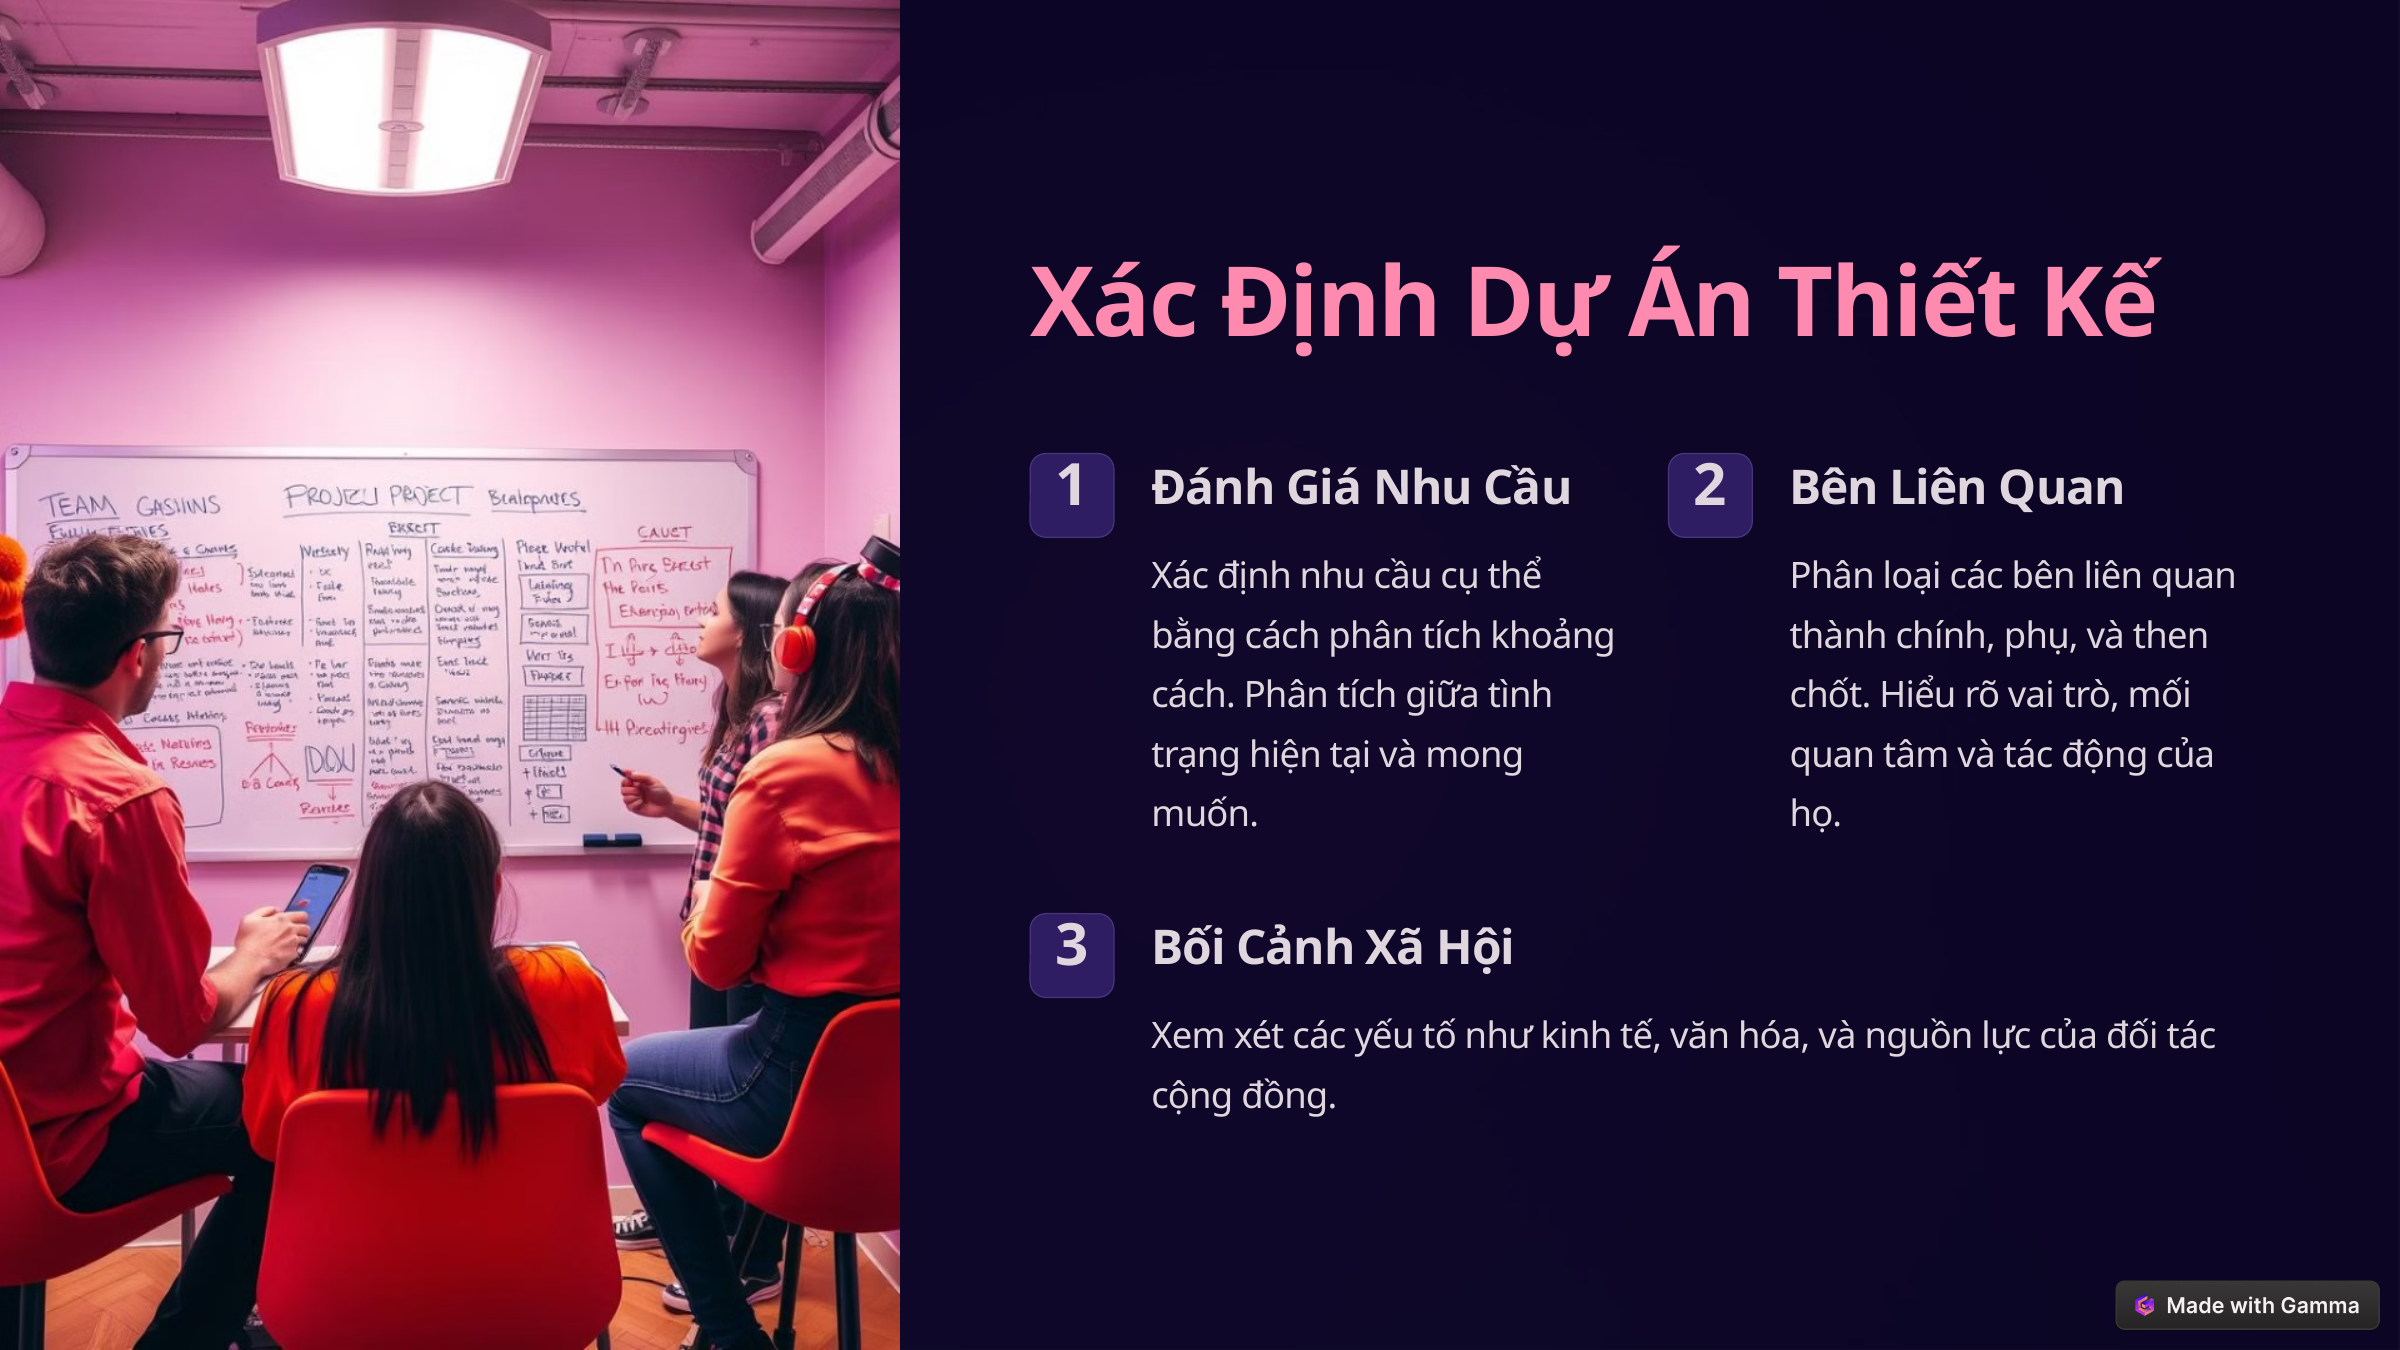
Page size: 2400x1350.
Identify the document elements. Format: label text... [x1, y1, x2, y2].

picture [2106, 1271, 2389, 1339]
text_box 2 [1681, 458, 1740, 532]
text_box Xác Định Dự Án Thiết Kế [1030, 233, 2090, 356]
picture [0, 0, 900, 1350]
text_box Đánh Giá Nhu Cầu [1151, 453, 1632, 515]
text_box Xác định nhu cầu cụ thể bằng cách phân tích khoảng cách. Phân tích giữa tình trạng hiện tại và mong muốn. [1151, 536, 1632, 835]
text_box [1030, 913, 1114, 998]
text_box 1 [1042, 458, 1102, 532]
text_box Xem xét các yếu tố như kinh tế, văn hóa, và nguồn lực của đối tác cộng đồng. [1151, 996, 2270, 1116]
text_box Bên Liên Quan [1789, 453, 2270, 515]
text_box Bối Cảnh Xã Hội [1151, 913, 1640, 975]
text_box [1668, 453, 1753, 538]
text_box 3 [1042, 918, 1102, 993]
text_box Phân loại các bên liên quan thành chính, phụ, và then chốt. Hiểu rõ vai trò, mối quan tâm và tác động của họ. [1789, 536, 2270, 835]
text_box [1030, 453, 1114, 538]
